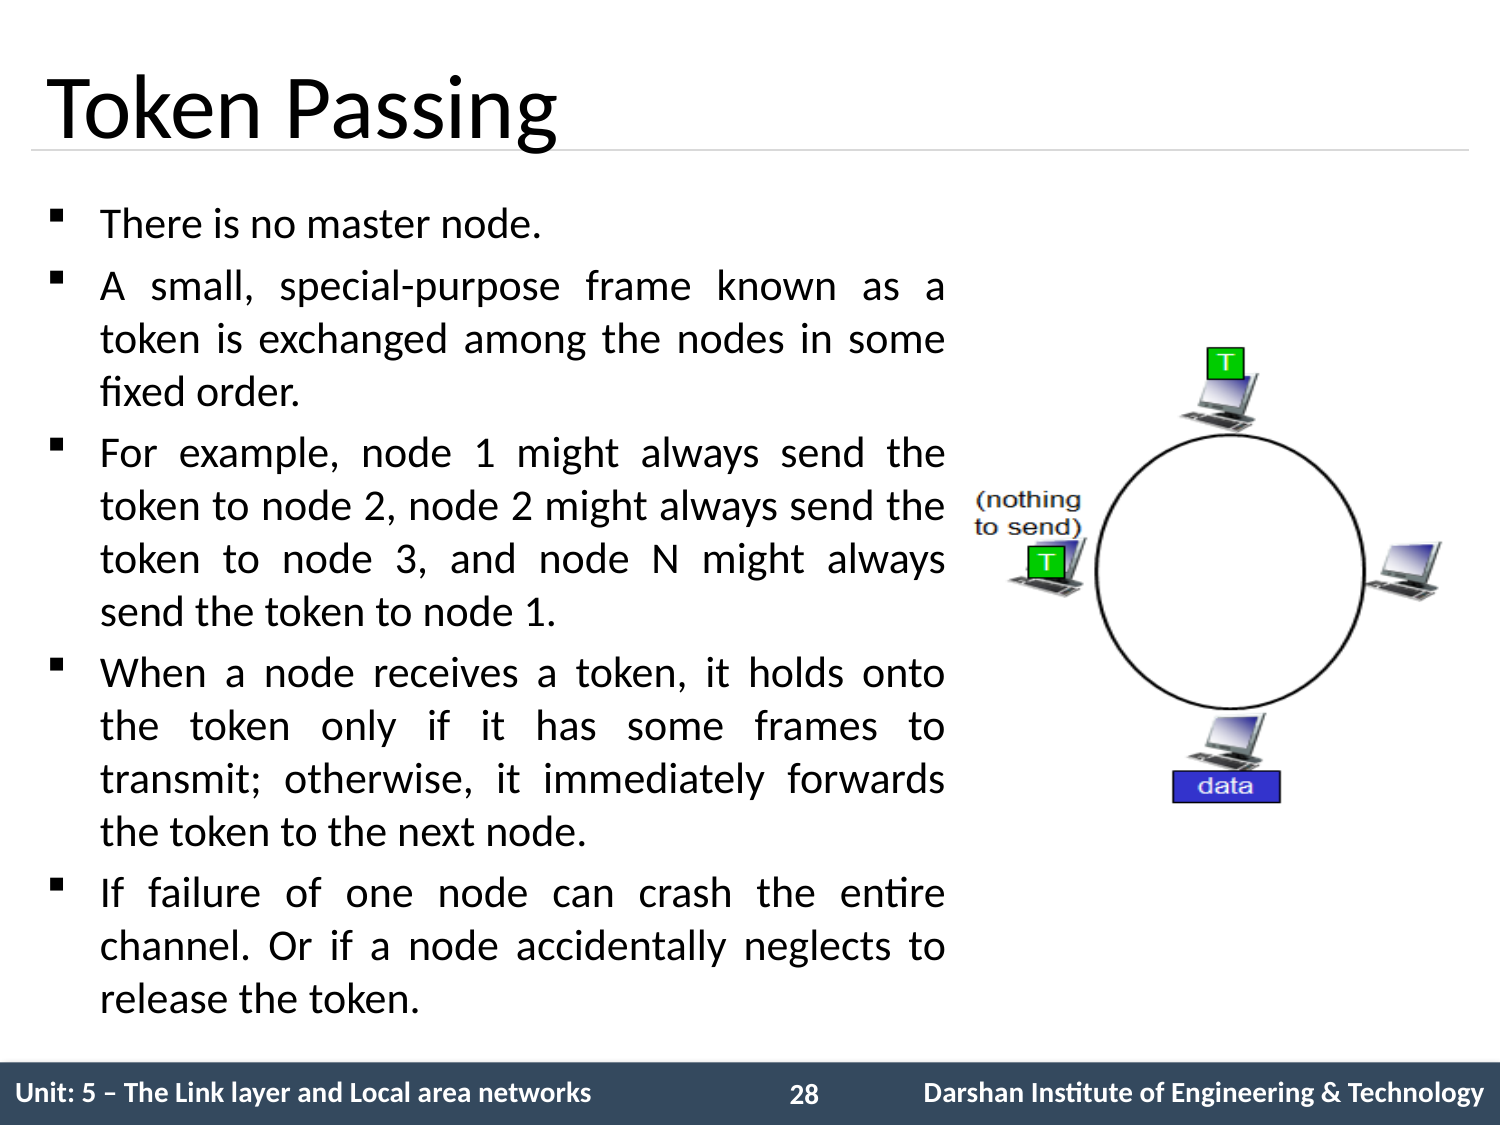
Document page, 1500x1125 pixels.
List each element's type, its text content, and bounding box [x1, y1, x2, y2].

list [949, 324, 1476, 813]
list There is no master node. A small, special-purpose frame known as a token is exchanged among the nodes in some fixed order. For example, node 1 might always send the token to node 2, node 2 might always send the token to node 3, and node N might always send the token to node 1. When a node receives a token, it holds onto the token only if it has some frames to transmit; otherwise, it immediately forwards the token to the next node. If failure of one node can crash the entire channel. Or if a node accidentally neglects to release the token. [31, 187, 963, 1038]
title Token Passing [31, 35, 1469, 168]
